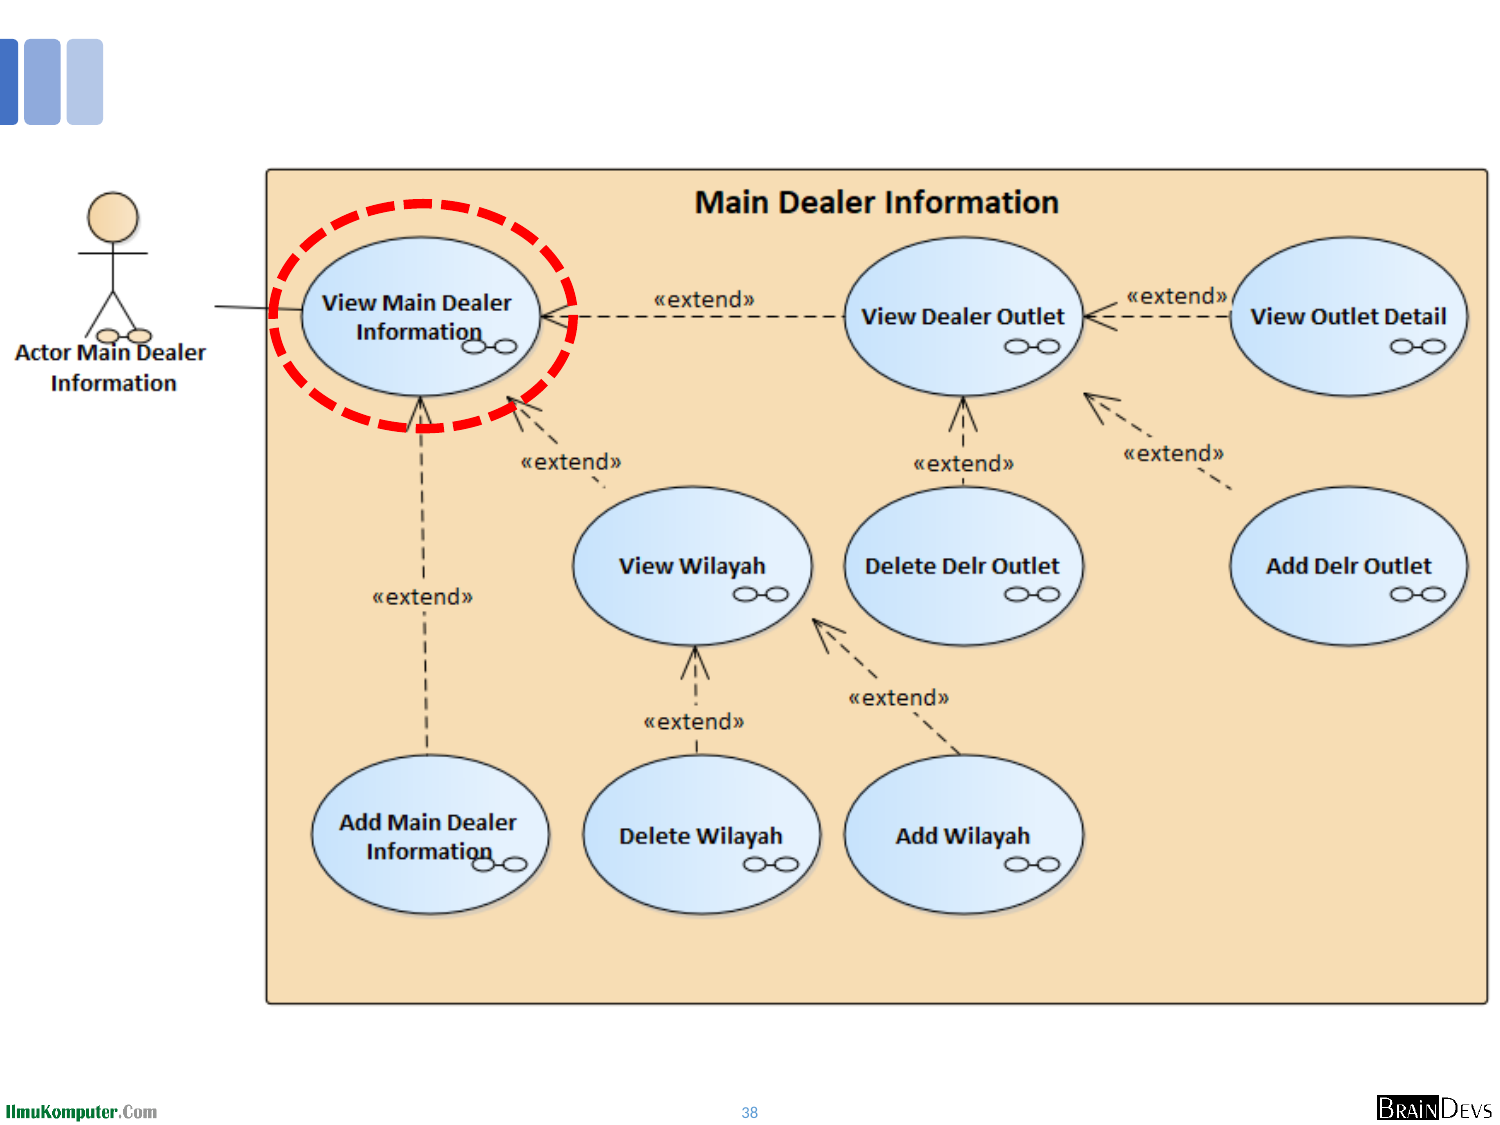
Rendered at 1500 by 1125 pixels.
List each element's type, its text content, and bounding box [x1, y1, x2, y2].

picture [4, 1098, 158, 1125]
slide_number 38 [581, 1098, 919, 1125]
picture [1377, 1095, 1494, 1120]
picture [6, 166, 1494, 1007]
